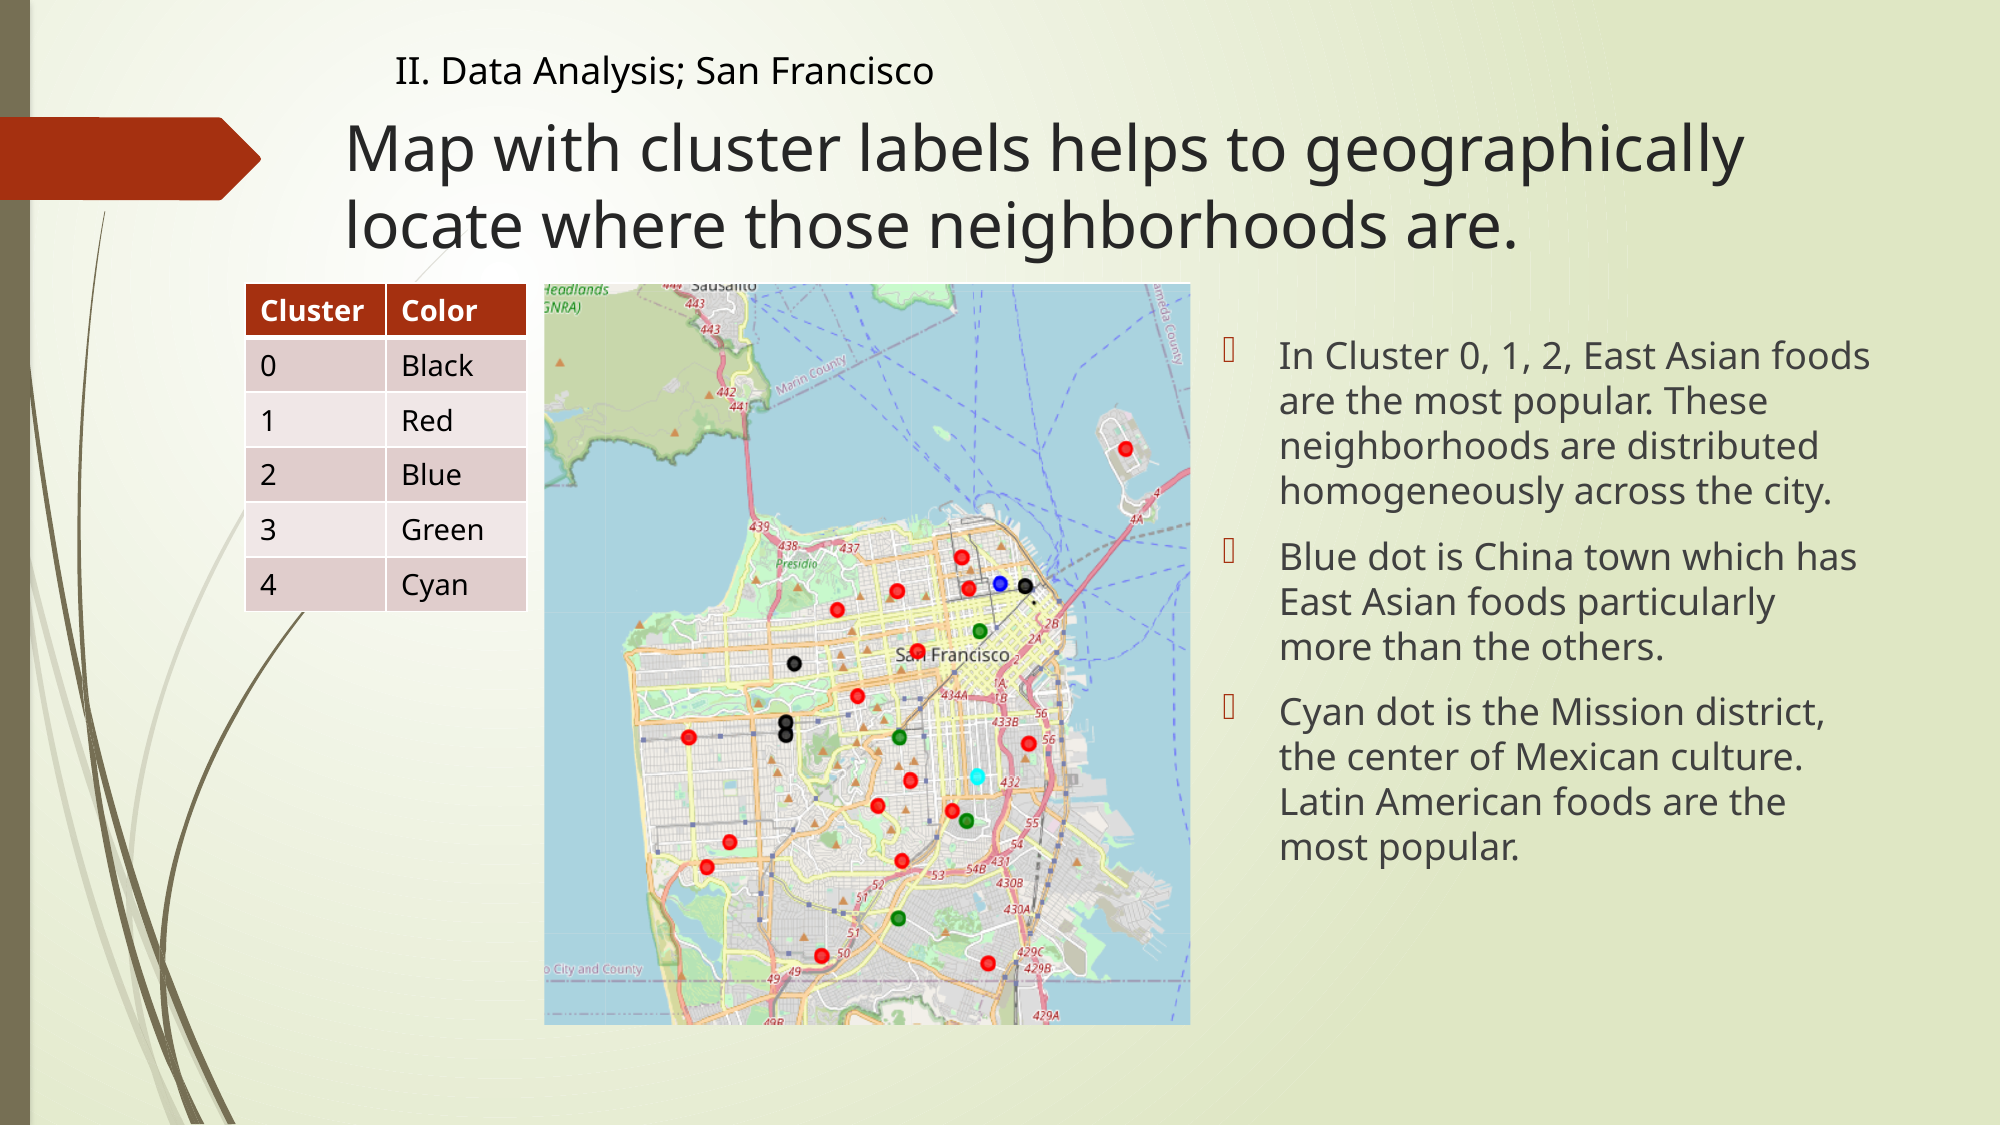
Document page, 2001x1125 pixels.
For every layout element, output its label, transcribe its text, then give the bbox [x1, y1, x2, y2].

table_cell 4 [246, 558, 385, 611]
table_header Cluster [246, 284, 385, 335]
text_box II. Data Analysis; San Francisco [380, 39, 951, 100]
table_cell 1 [246, 393, 385, 446]
table_cell 0 [246, 340, 385, 391]
picture [543, 282, 1191, 1025]
table_cell 3 [246, 503, 385, 556]
table_cell Green [387, 503, 526, 556]
table_cell Blue [387, 448, 526, 501]
table_cell Black [387, 340, 526, 391]
title Map with cluster labels helps to geographically locate where those neighborhoods are. [329, 100, 1888, 311]
table_header Color [387, 284, 526, 335]
text_box In Cluster 0, 1, 2, East Asian foods are the most popular. These neighborhoods are distributed homogeneously across the city. Blue dot is China town which has East Asian foods particularly more than the others. Cyan dot is the Mission district, the center of Mexican culture. Latin American foods are the most popular. [1207, 324, 1888, 1012]
table_cell 2 [246, 448, 385, 501]
table_cell Red [387, 393, 526, 446]
table_cell Cyan [387, 558, 526, 611]
